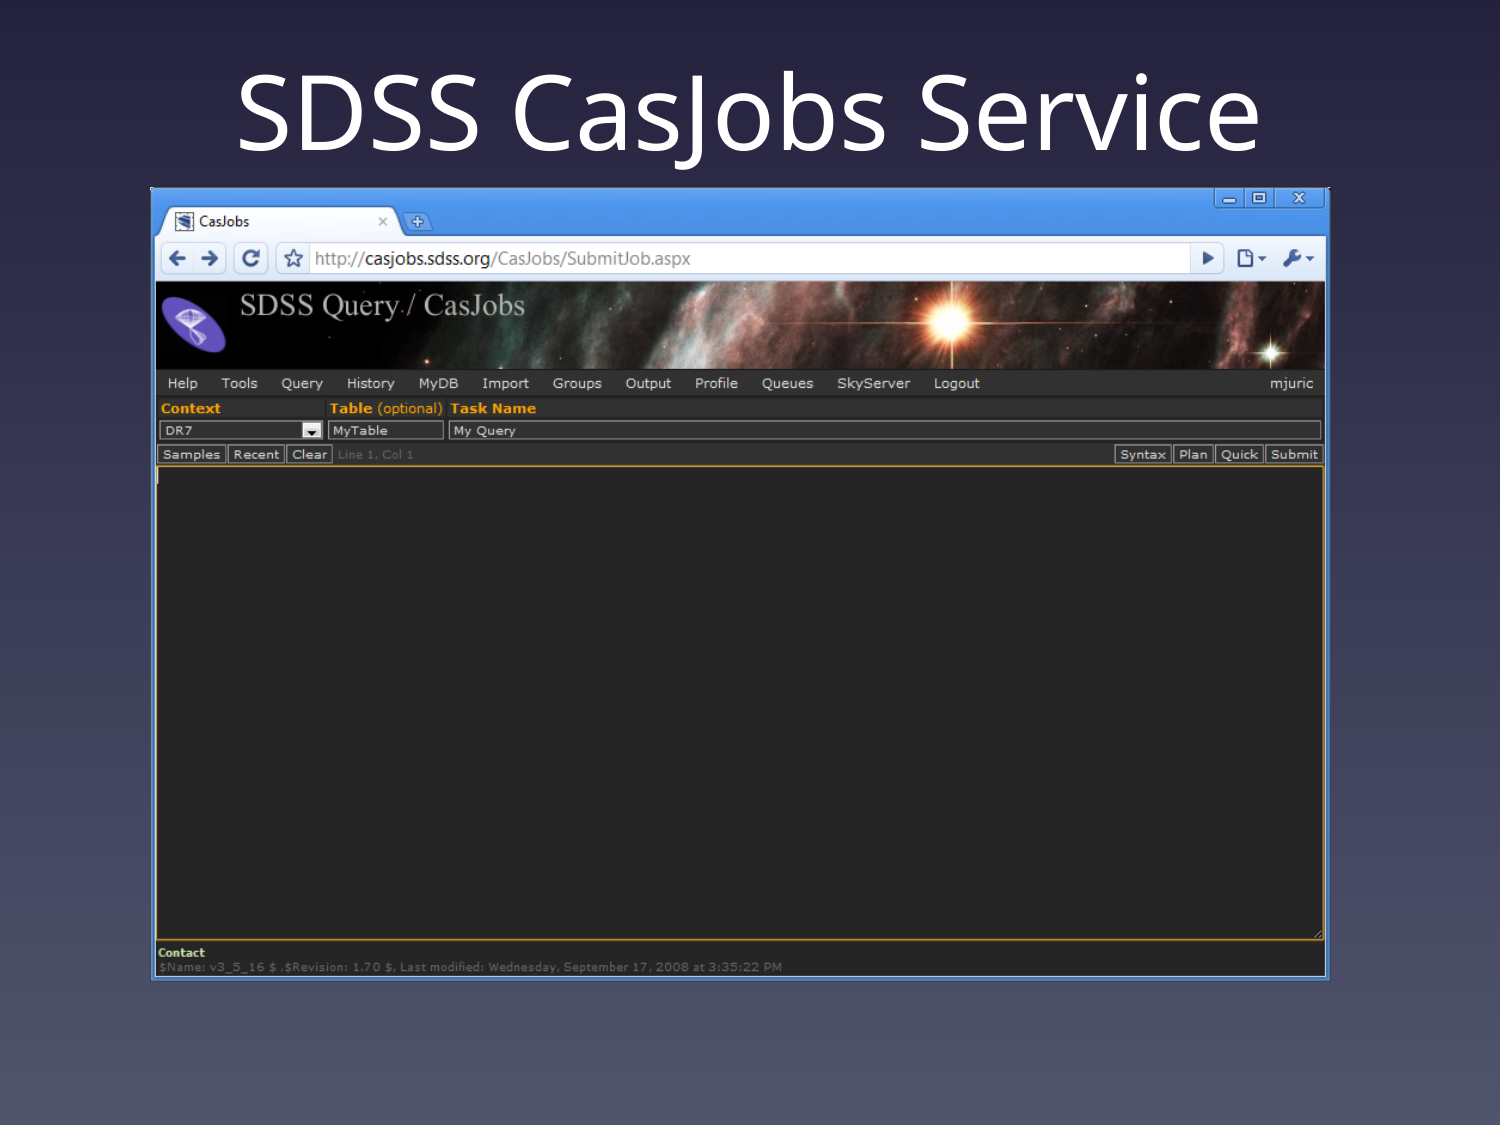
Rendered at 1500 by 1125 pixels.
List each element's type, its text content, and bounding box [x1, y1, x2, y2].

picture [149, 187, 1332, 982]
title SDSS CasJobs Service [75, 38, 1425, 227]
